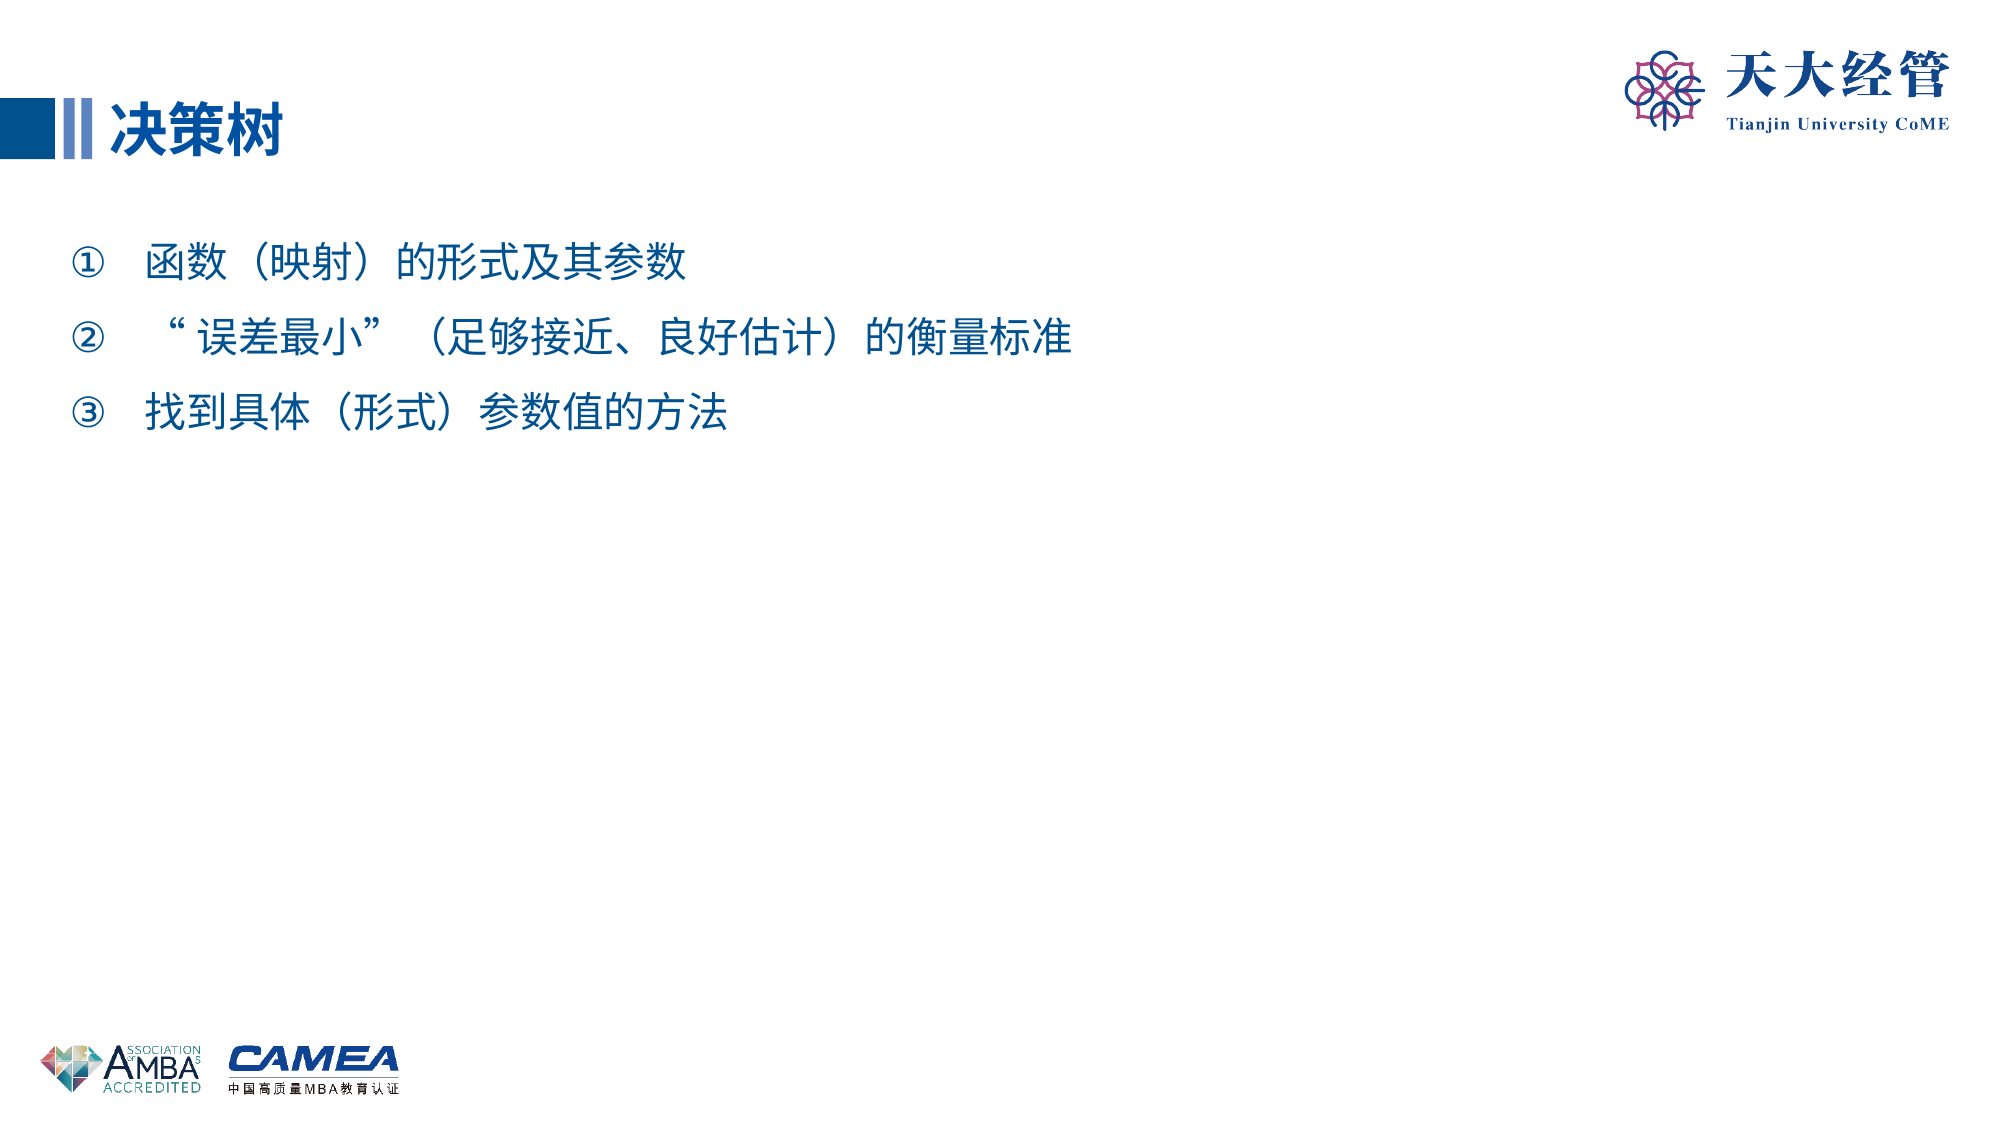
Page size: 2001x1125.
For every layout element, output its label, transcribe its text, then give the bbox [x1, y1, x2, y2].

text_box [0, 97, 56, 160]
text_box [63, 97, 76, 160]
picture [0, 1014, 502, 1125]
text_box [80, 97, 93, 160]
text_box 函数（映射）的形式及其参数 “误差最小”（足够接近、良好估计）的衡量标准 找到具体（形式）参数值的方法 [54, 202, 1690, 443]
text_box 决策树 [94, 85, 664, 171]
picture [1573, 0, 2000, 292]
